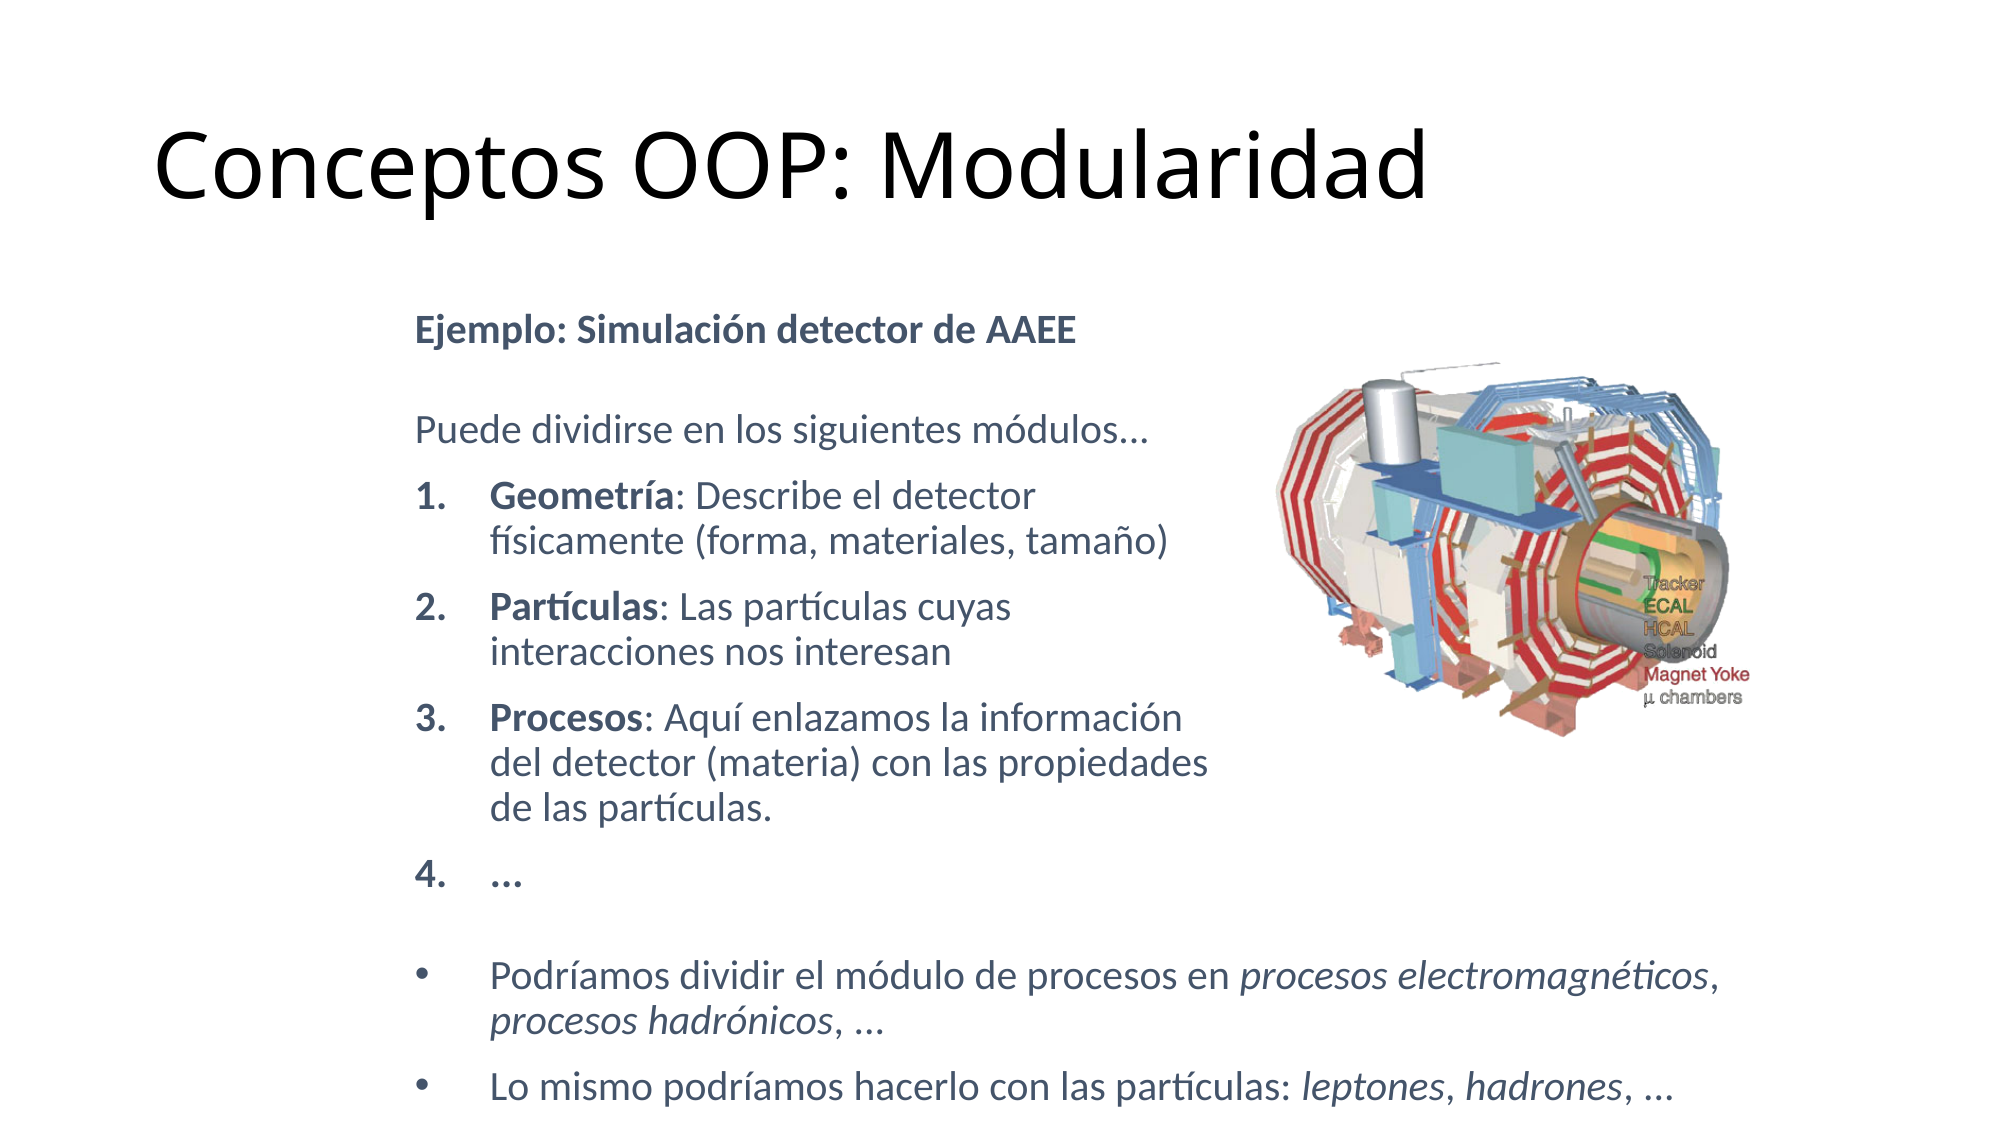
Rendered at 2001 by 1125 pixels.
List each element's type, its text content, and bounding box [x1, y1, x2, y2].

picture [1274, 361, 1750, 738]
title Conceptos OOP: Modularidad [137, 59, 1863, 278]
list Ejemplo: Simulación detector de AAEE Puede dividirse en los siguientes módulos... Geometría: Describe el detector físicamente (forma, materiales, tamaño) Partículas: Las partículas cuyas interacciones nos interesan Procesos: Aquí enlazamos la información del detector (materia) con las propiedades de las partículas. ... Podríamos dividir el módulo de procesos en procesos electromagnéticos, procesos hadrónicos, ... Lo mismo podríamos hacerlo con las partículas: leptones, hadrones, ... [399, 299, 1750, 1125]
